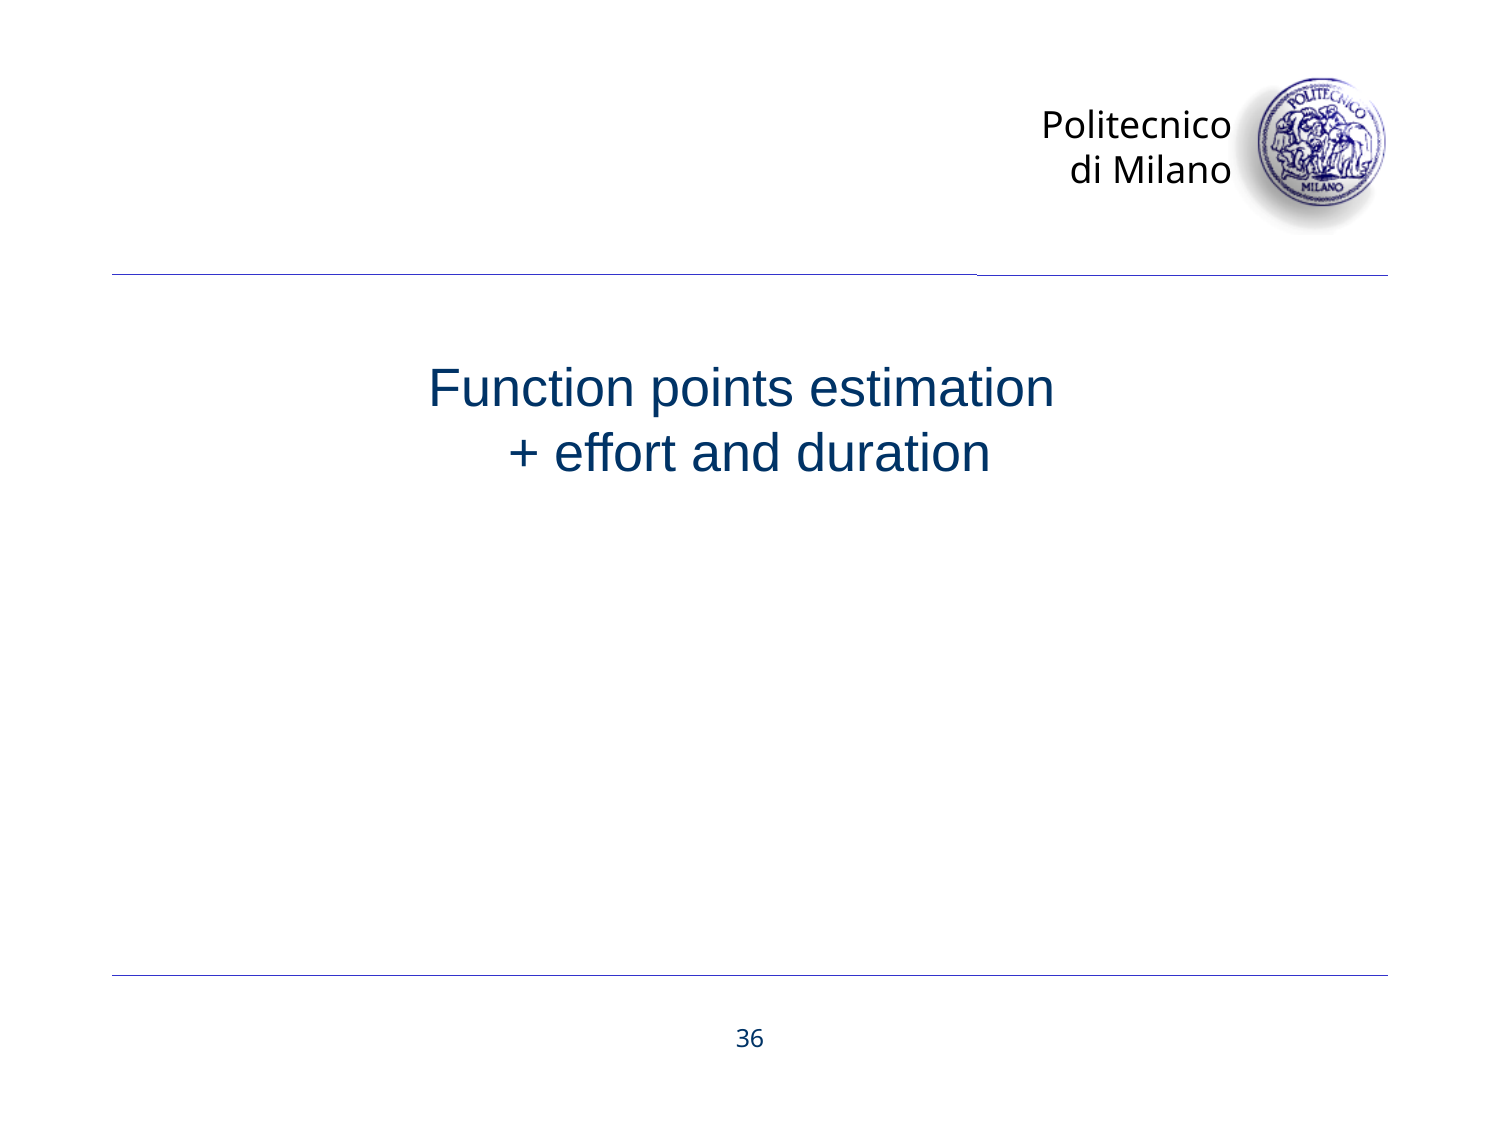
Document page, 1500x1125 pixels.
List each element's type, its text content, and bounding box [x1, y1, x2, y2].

title Function points estimation + effort and duration [111, 344, 1388, 492]
slide_number 36 [574, 1014, 926, 1077]
picture [1228, 65, 1416, 235]
